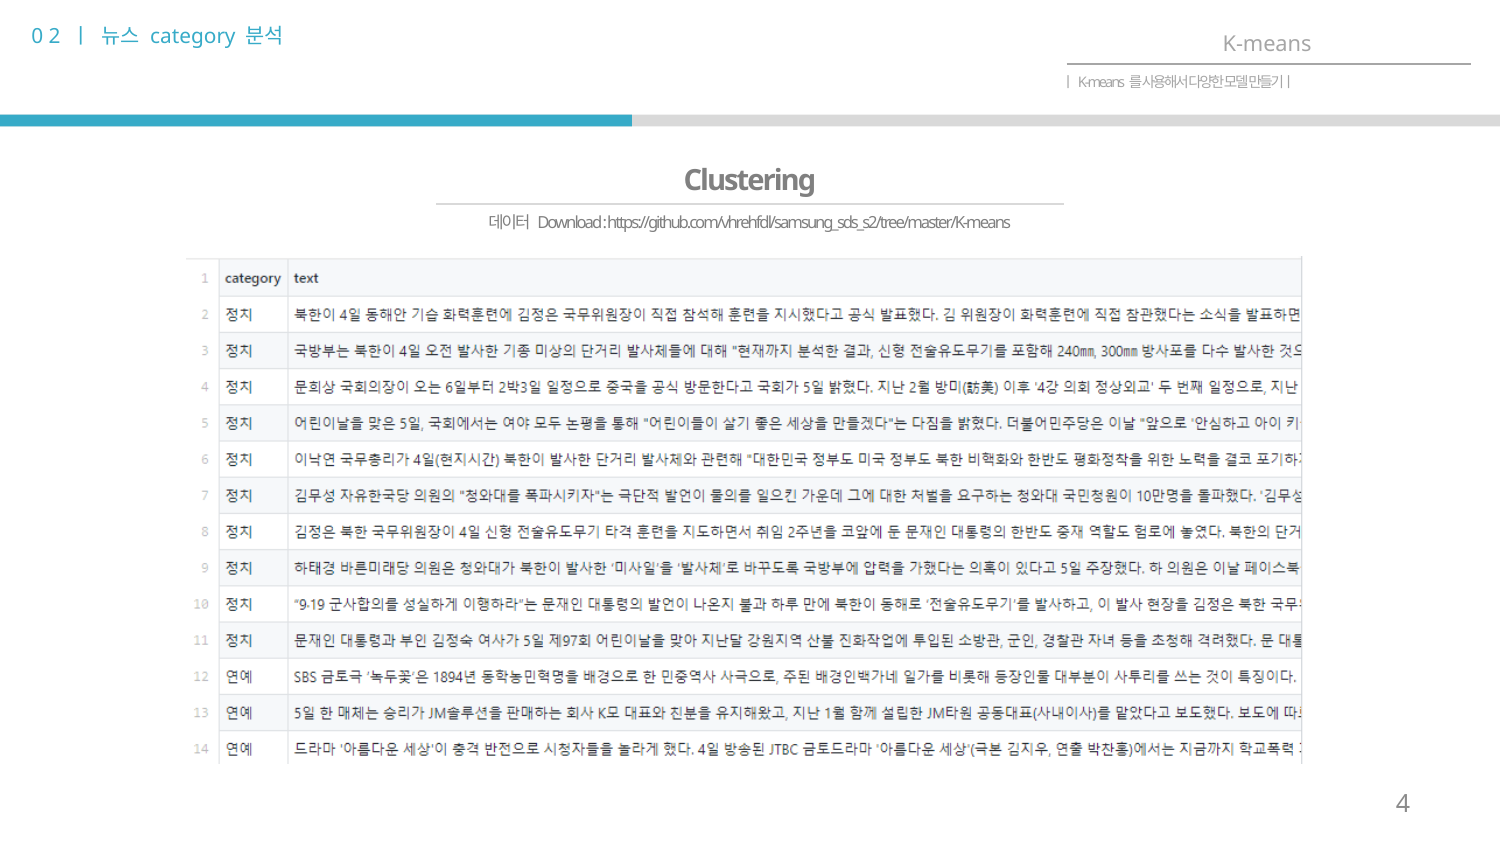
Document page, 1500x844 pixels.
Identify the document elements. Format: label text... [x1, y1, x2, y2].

text_box 0 2 ㅣ 뉴스 category 분석 [16, 15, 361, 55]
text_box Clustering [600, 154, 900, 203]
picture [186, 256, 1314, 764]
slide_number 4 [1074, 782, 1425, 827]
text_box [634, 113, 1500, 129]
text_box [1046, 22, 1495, 99]
text_box [0, 113, 634, 129]
text_box 데이터 Download : https://github.com/vhrehfdl/samsung_sds_s2/tree/master/K-means [362, 204, 1138, 240]
